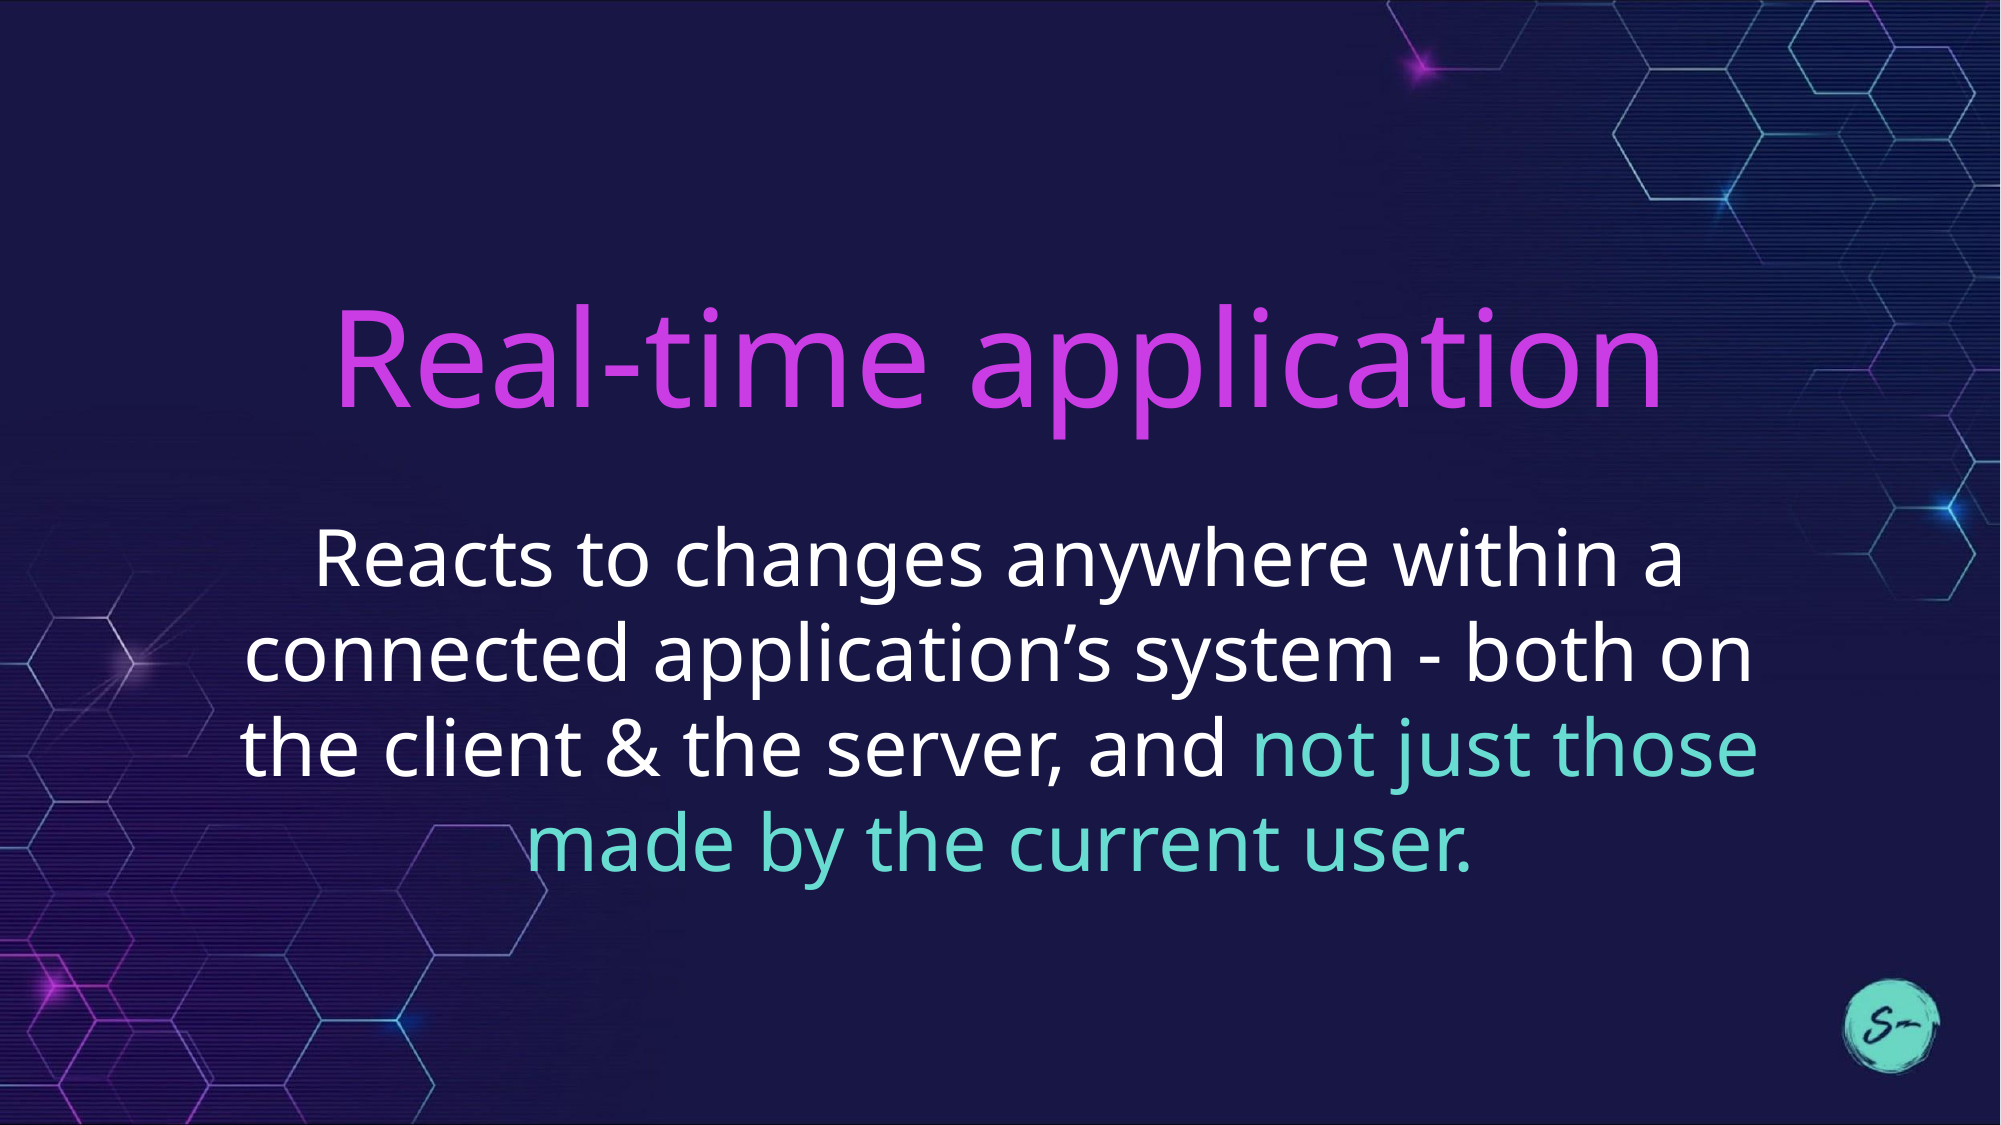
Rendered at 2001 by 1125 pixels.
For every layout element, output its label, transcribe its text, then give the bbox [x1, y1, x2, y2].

picture [0, 0, 2001, 1125]
text_box Reacts to changes anywhere within a connected application’s system - both on the client & the server, and not just those made by the current user. [221, 491, 1779, 823]
title Real-time application [249, 238, 1750, 445]
